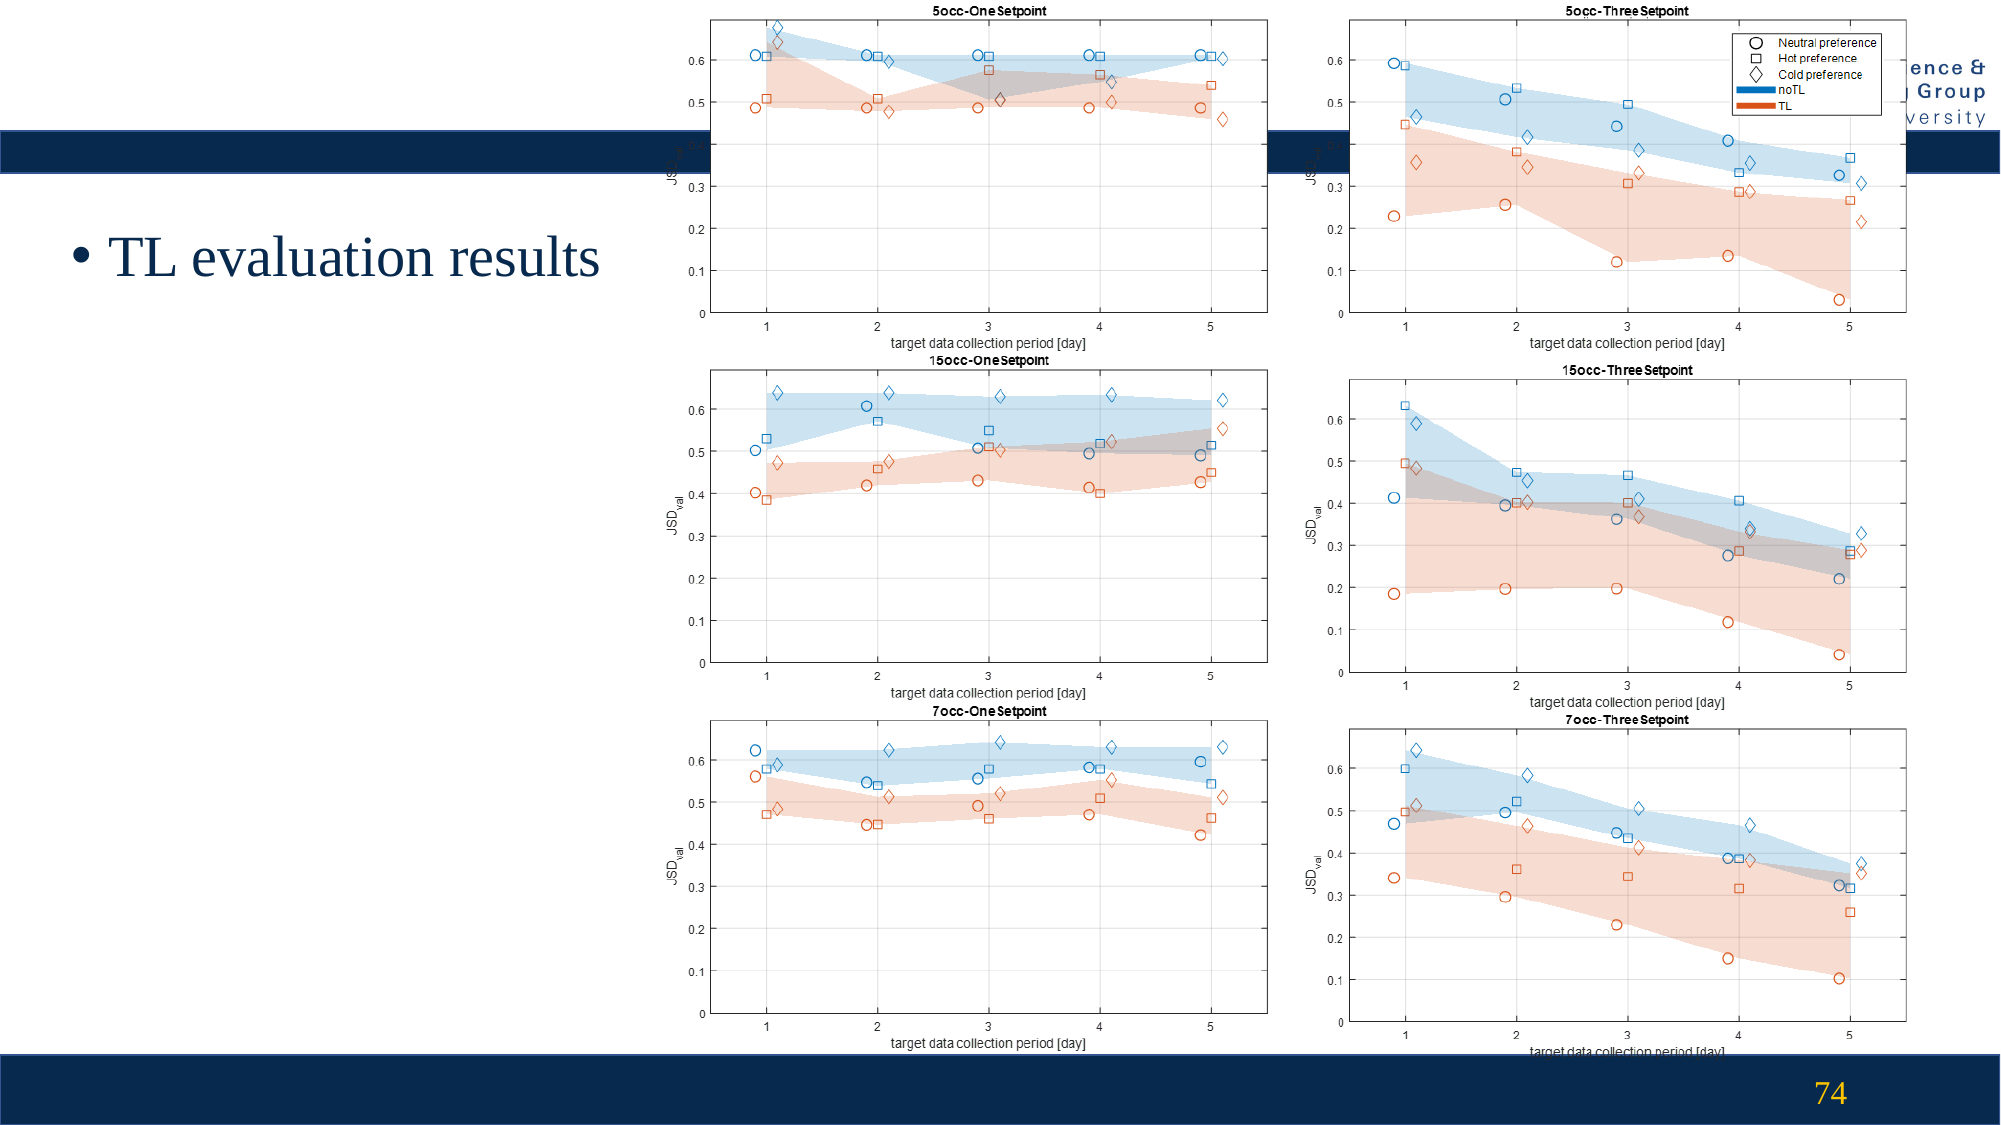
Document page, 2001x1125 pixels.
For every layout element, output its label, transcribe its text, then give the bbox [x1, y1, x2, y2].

list TL evaluation results [56, 218, 617, 973]
picture [617, 0, 1994, 1061]
slide_number 74 [1412, 1061, 1863, 1121]
